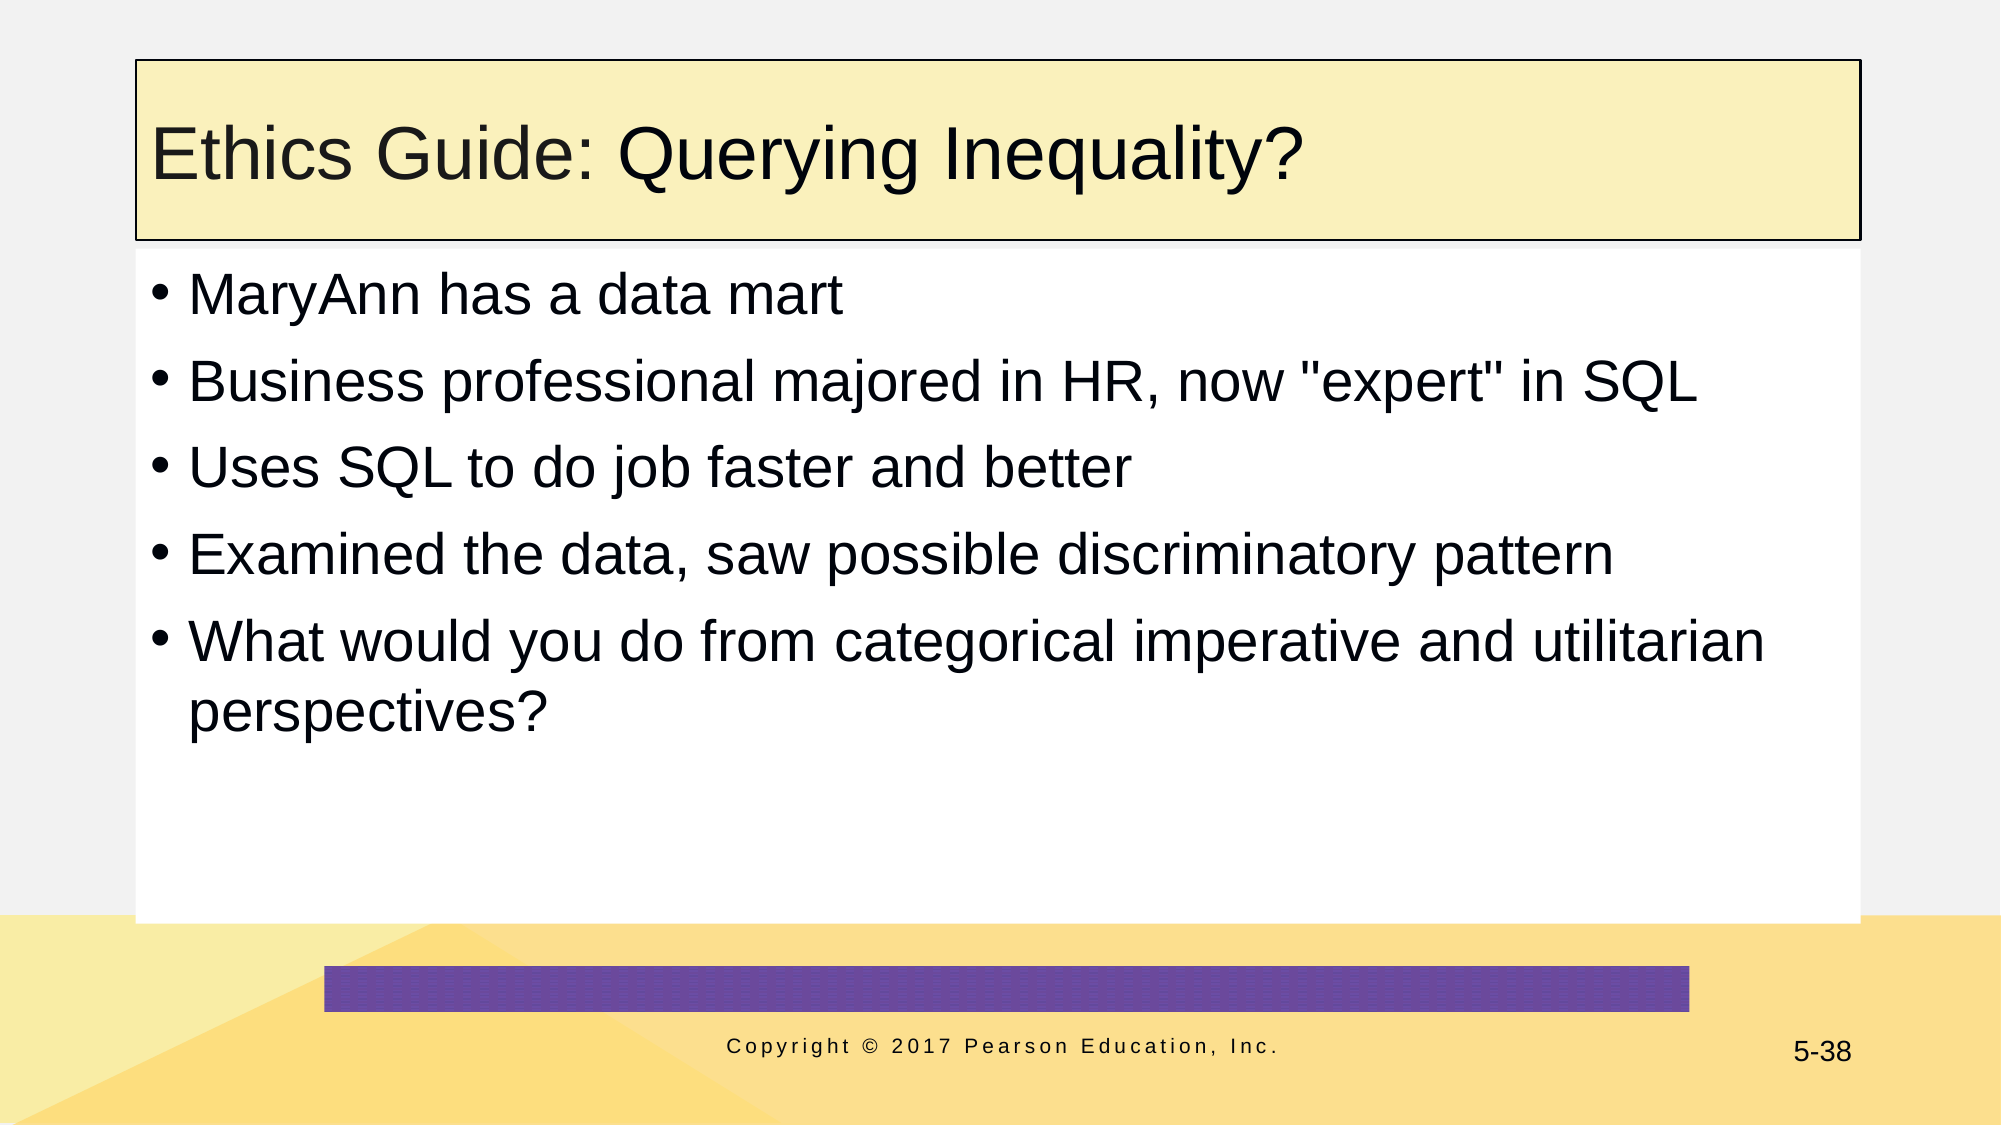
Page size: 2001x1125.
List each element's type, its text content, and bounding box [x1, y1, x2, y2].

footer Copyright © 2017 Pearson Education, Inc. [326, 1025, 1677, 1075]
list MaryAnn has a data mart Business professional majored in HR, now "expert" in SQL Uses SQL to do job faster and better Examined the data, saw possible discriminatory pattern What would you do from categorical imperative and utilitarian perspectives? [135, 248, 1861, 924]
title Ethics Guide: Querying Inequality? [135, 59, 1862, 241]
